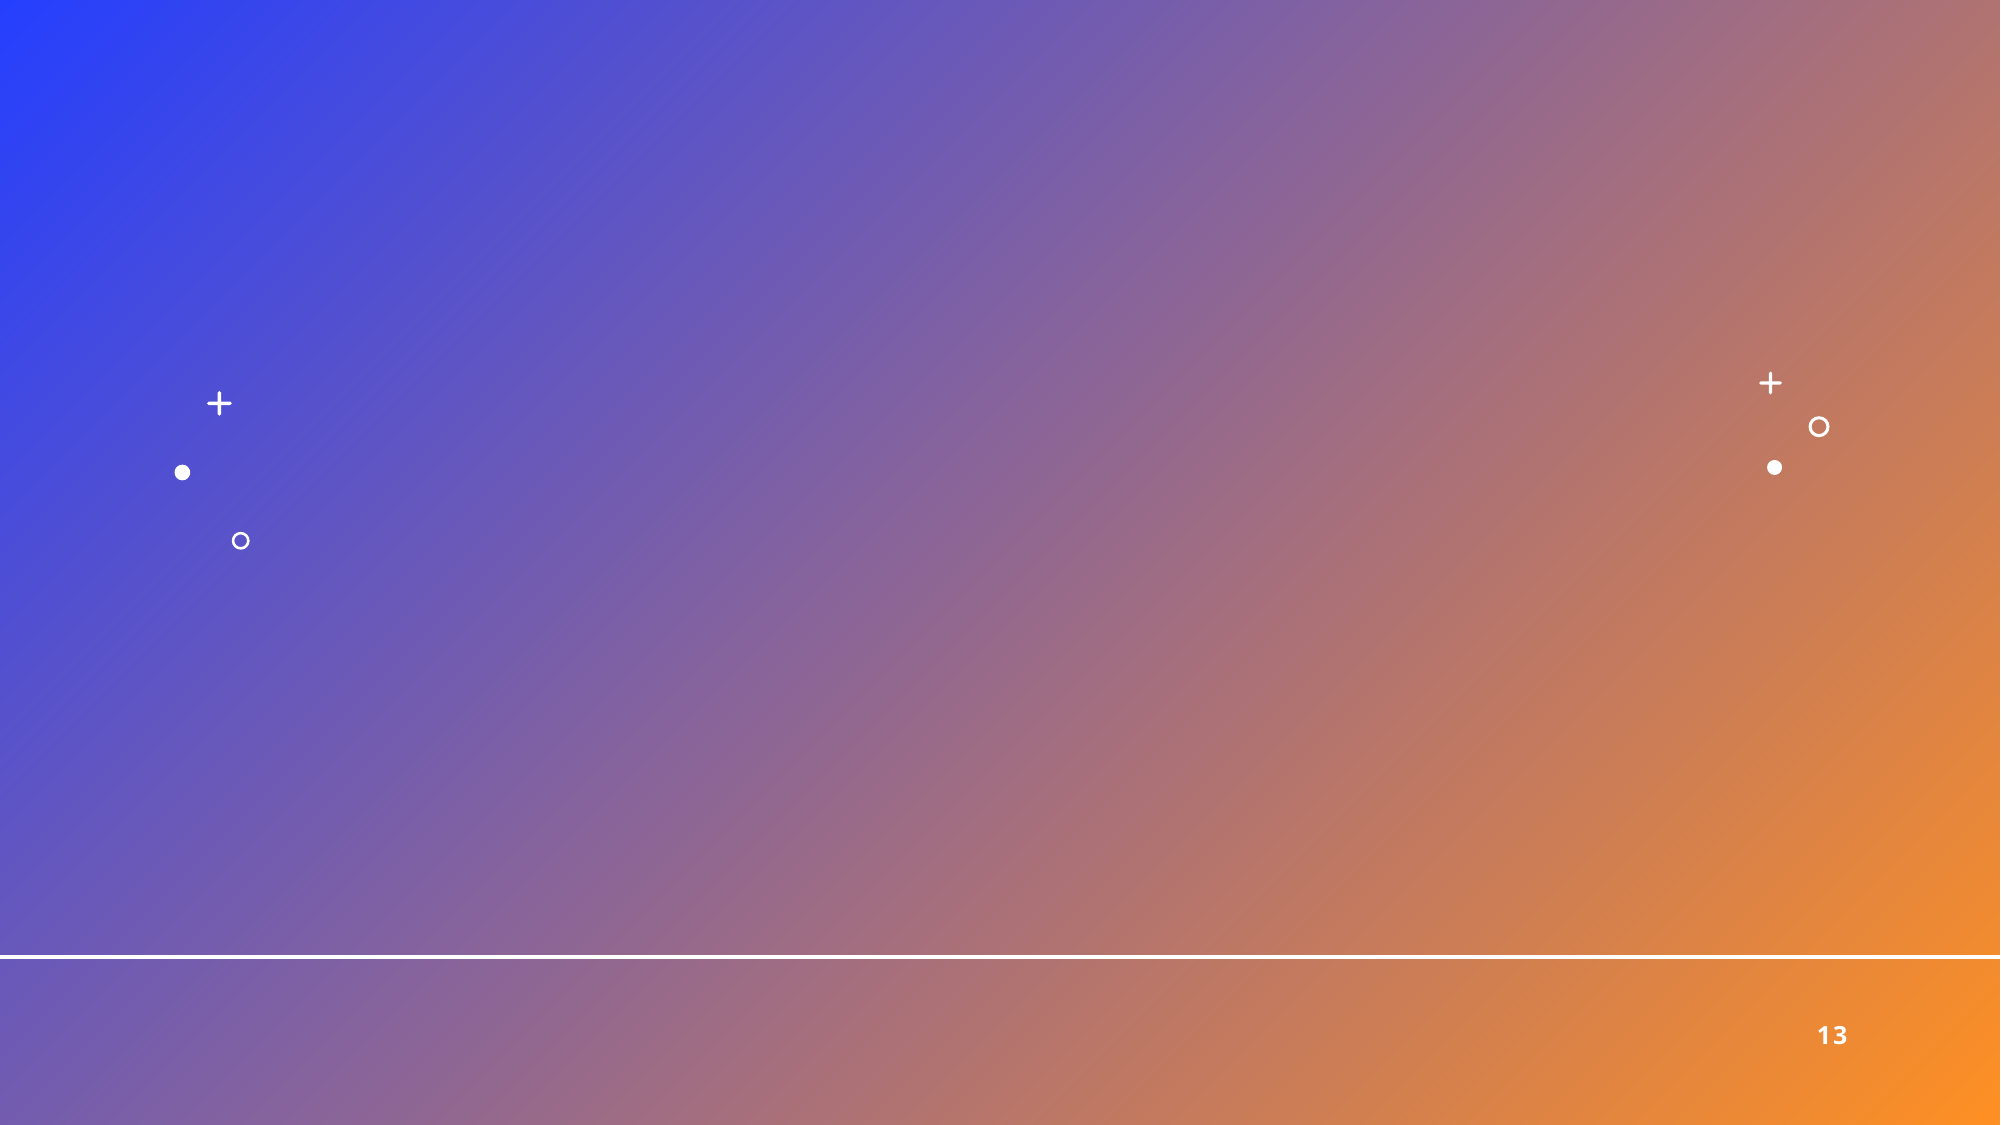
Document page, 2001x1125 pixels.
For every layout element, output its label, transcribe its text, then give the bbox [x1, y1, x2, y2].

text_box [1759, 371, 1782, 395]
text_box [206, 390, 232, 416]
text_box [174, 464, 191, 481]
text_box [1808, 416, 1830, 438]
text_box [0, 959, 2000, 1125]
slide_number 13 [1412, 1006, 1863, 1067]
text_box [0, 0, 2000, 955]
text_box [231, 531, 250, 550]
text_box [1767, 459, 1783, 475]
